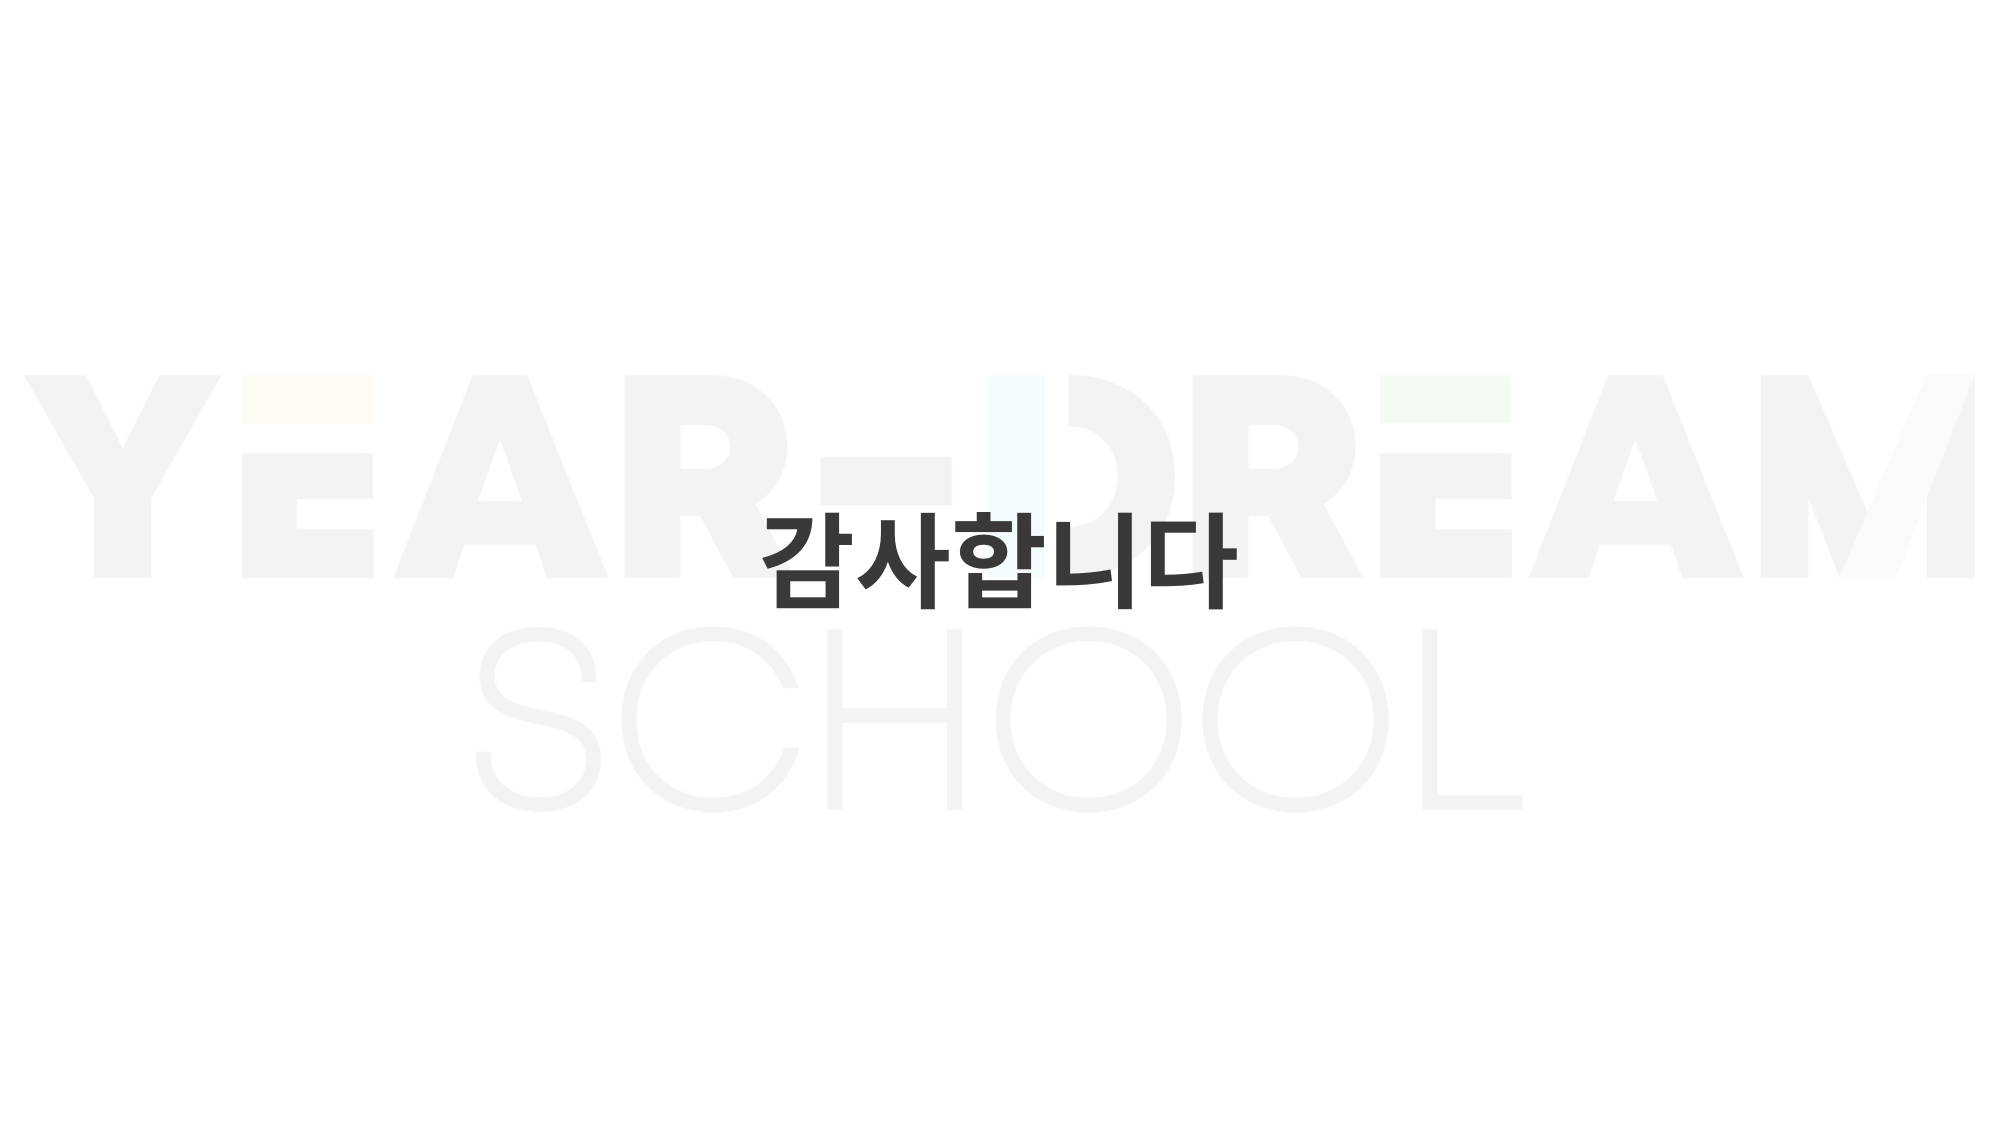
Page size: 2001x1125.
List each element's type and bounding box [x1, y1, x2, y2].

picture [24, 375, 1976, 813]
